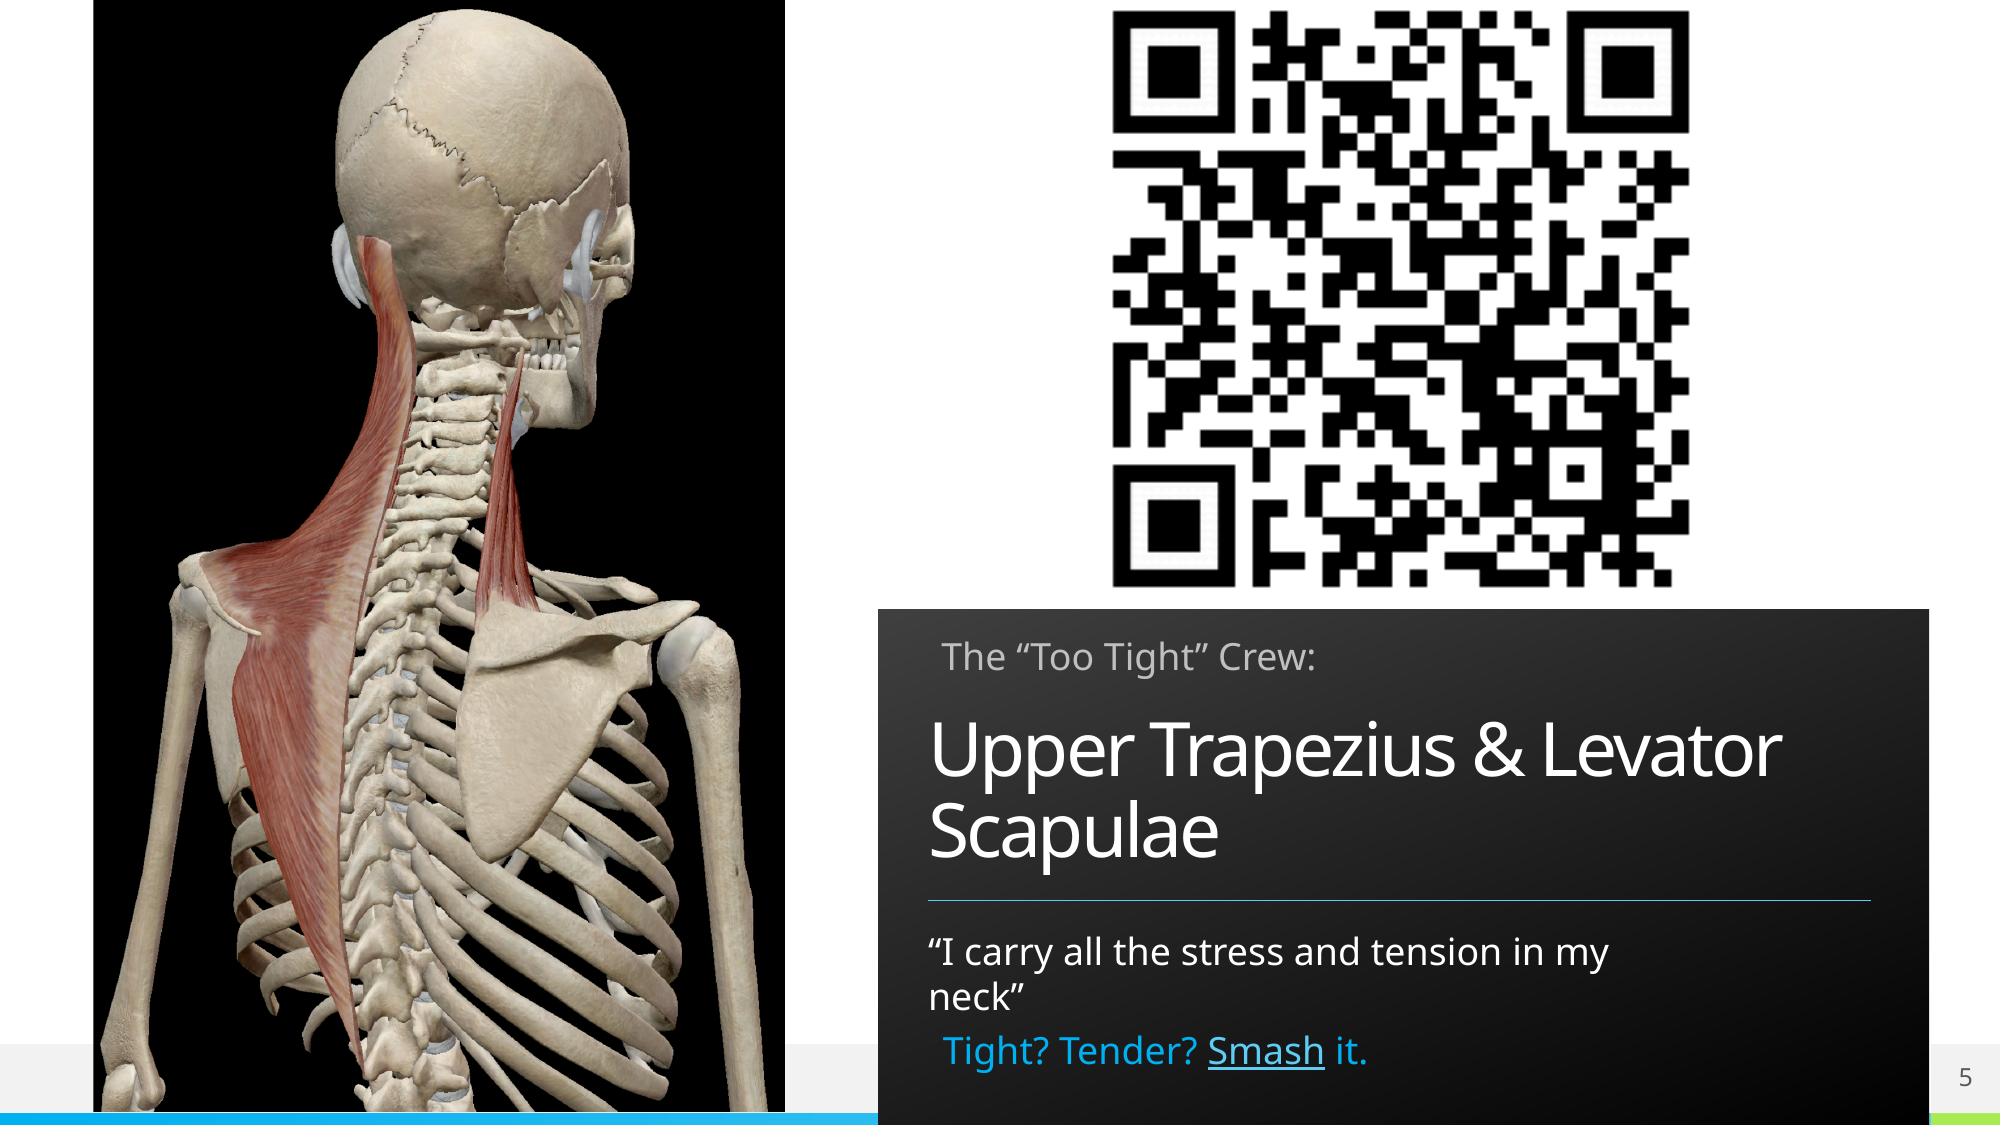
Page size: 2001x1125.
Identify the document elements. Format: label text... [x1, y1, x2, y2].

title Upper Trapezius & Levator Scapulae [928, 653, 1872, 874]
list “I carry all the stress and tension in my neck” [928, 928, 1698, 1112]
text_box The “Too Tight” Crew: [926, 625, 1332, 686]
text_box Tight? Tender? Smash it. [928, 1019, 1678, 1086]
picture [1103, 0, 1701, 603]
slide_number 5 [1931, 1044, 2000, 1114]
picture [93, 0, 785, 1112]
